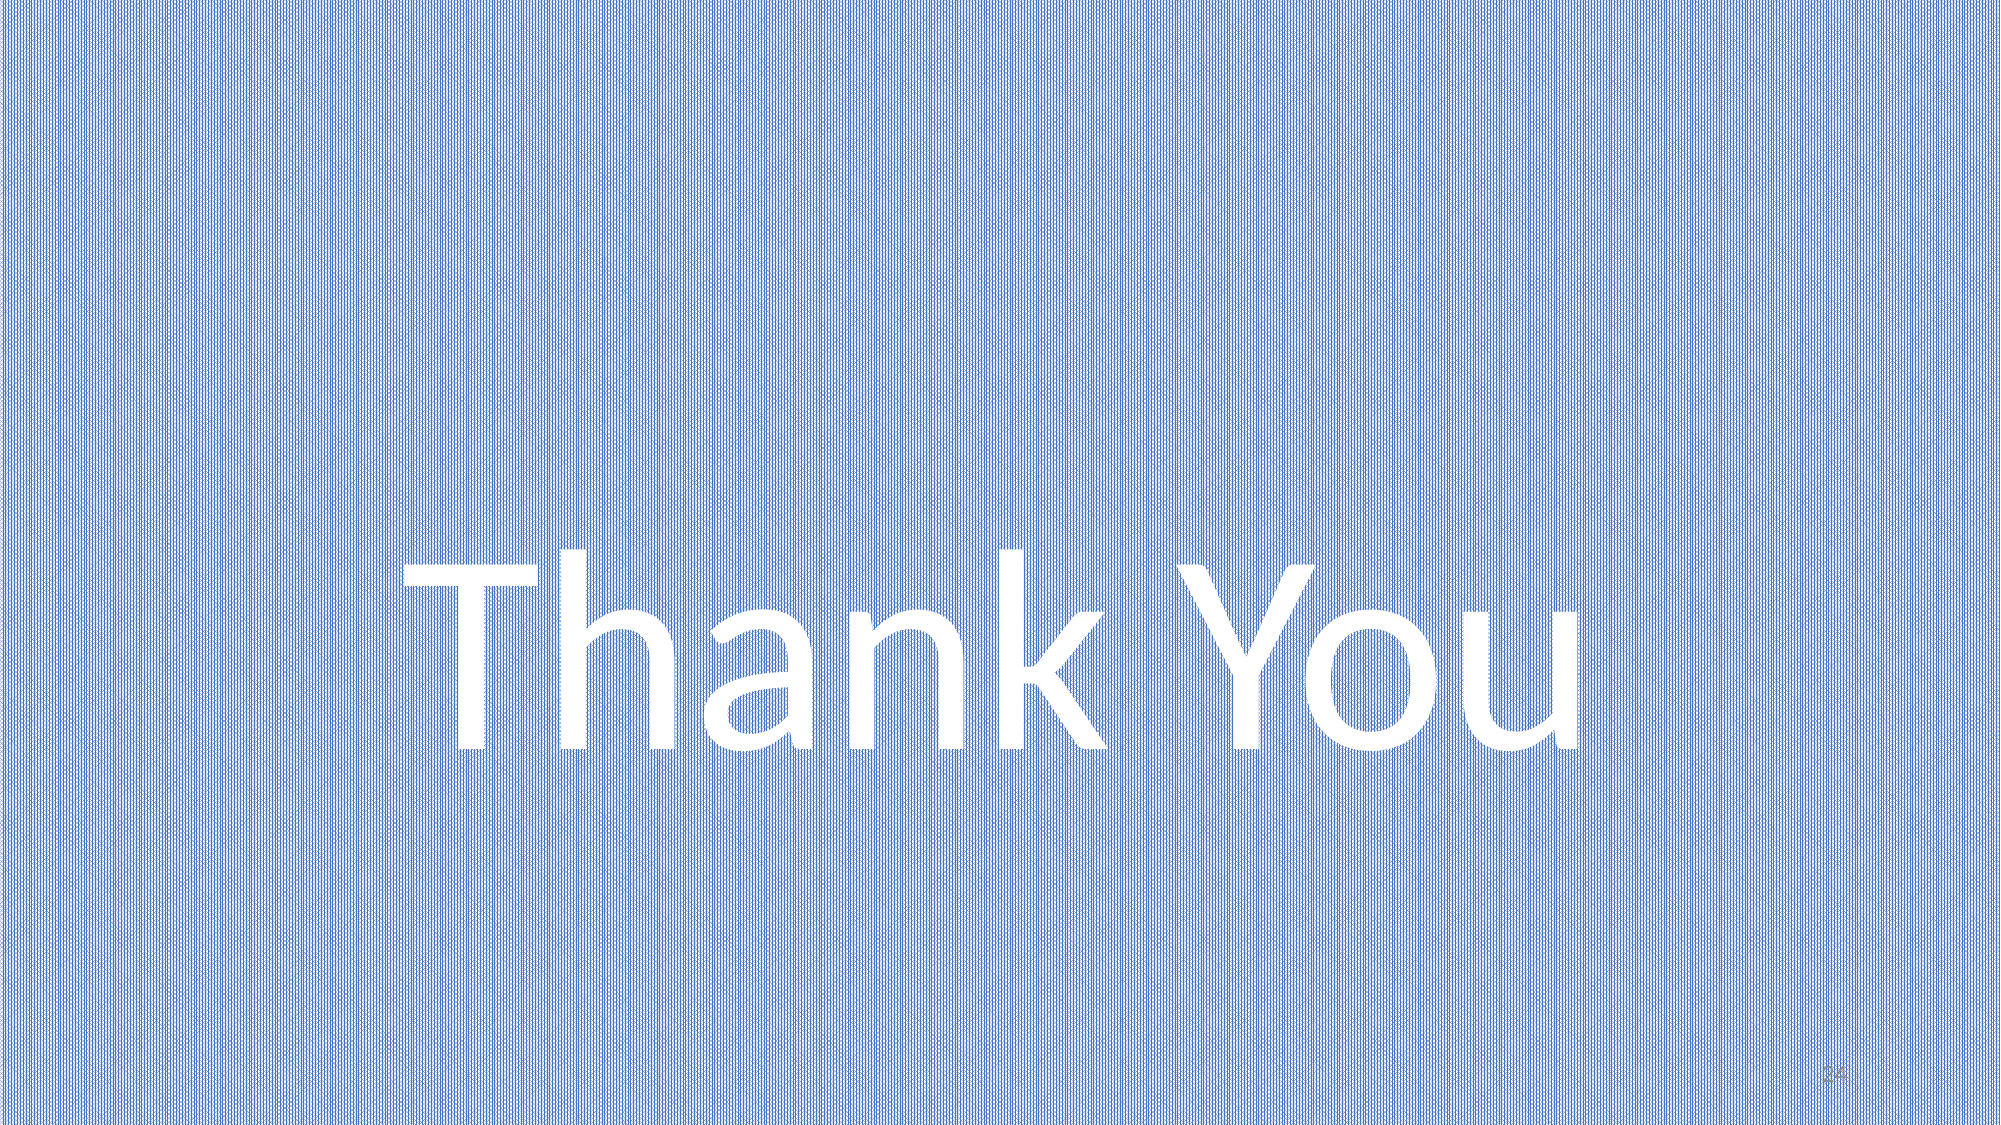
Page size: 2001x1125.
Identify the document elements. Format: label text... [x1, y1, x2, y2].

list Thank You [137, 299, 1863, 1014]
title [137, 59, 1863, 278]
slide_number 24 [1412, 1042, 1863, 1103]
